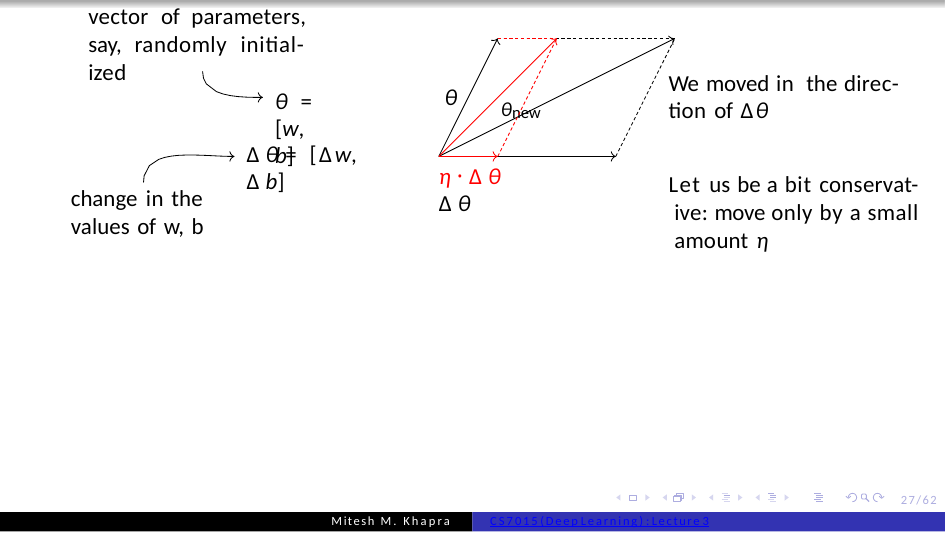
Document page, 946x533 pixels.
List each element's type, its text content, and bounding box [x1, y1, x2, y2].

text_box ∆θ = [∆w, ∆b] [244, 137, 397, 195]
text_box vector of parameters, say, randomly initial- ized θ = [w, b] [86, 0, 369, 169]
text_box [201, 70, 264, 104]
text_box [0, 511, 946, 532]
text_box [142, 150, 235, 184]
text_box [438, 35, 676, 163]
picture [369, 0, 945, 8]
text_box Let us be a bit conservat- ive: move only by a small amount η [666, 168, 920, 254]
text_box 27/62 [898, 493, 941, 508]
picture [0, 0, 86, 8]
text_box change in the values of w, b [68, 182, 219, 240]
text_box η · ∆θ ∆θ [436, 168, 544, 217]
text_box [438, 37, 558, 158]
text_box We moved in the direc- tion of ∆θ [680, 66, 920, 124]
